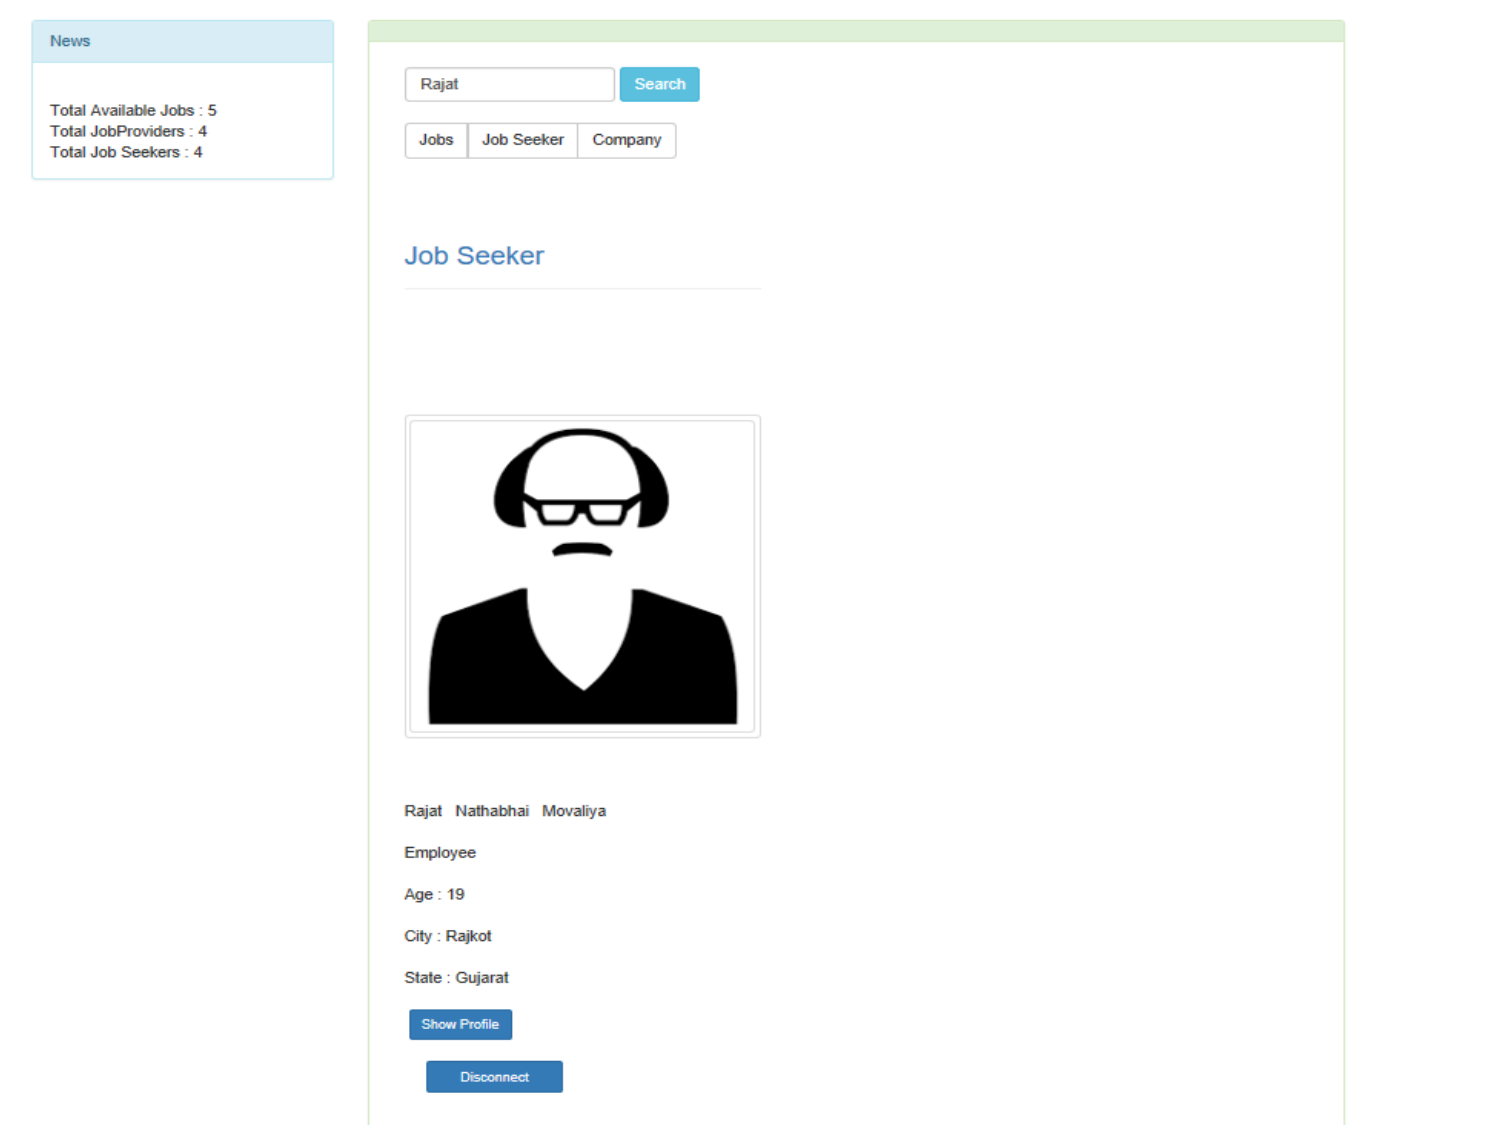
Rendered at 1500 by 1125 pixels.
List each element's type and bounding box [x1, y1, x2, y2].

list [0, 0, 1500, 1125]
